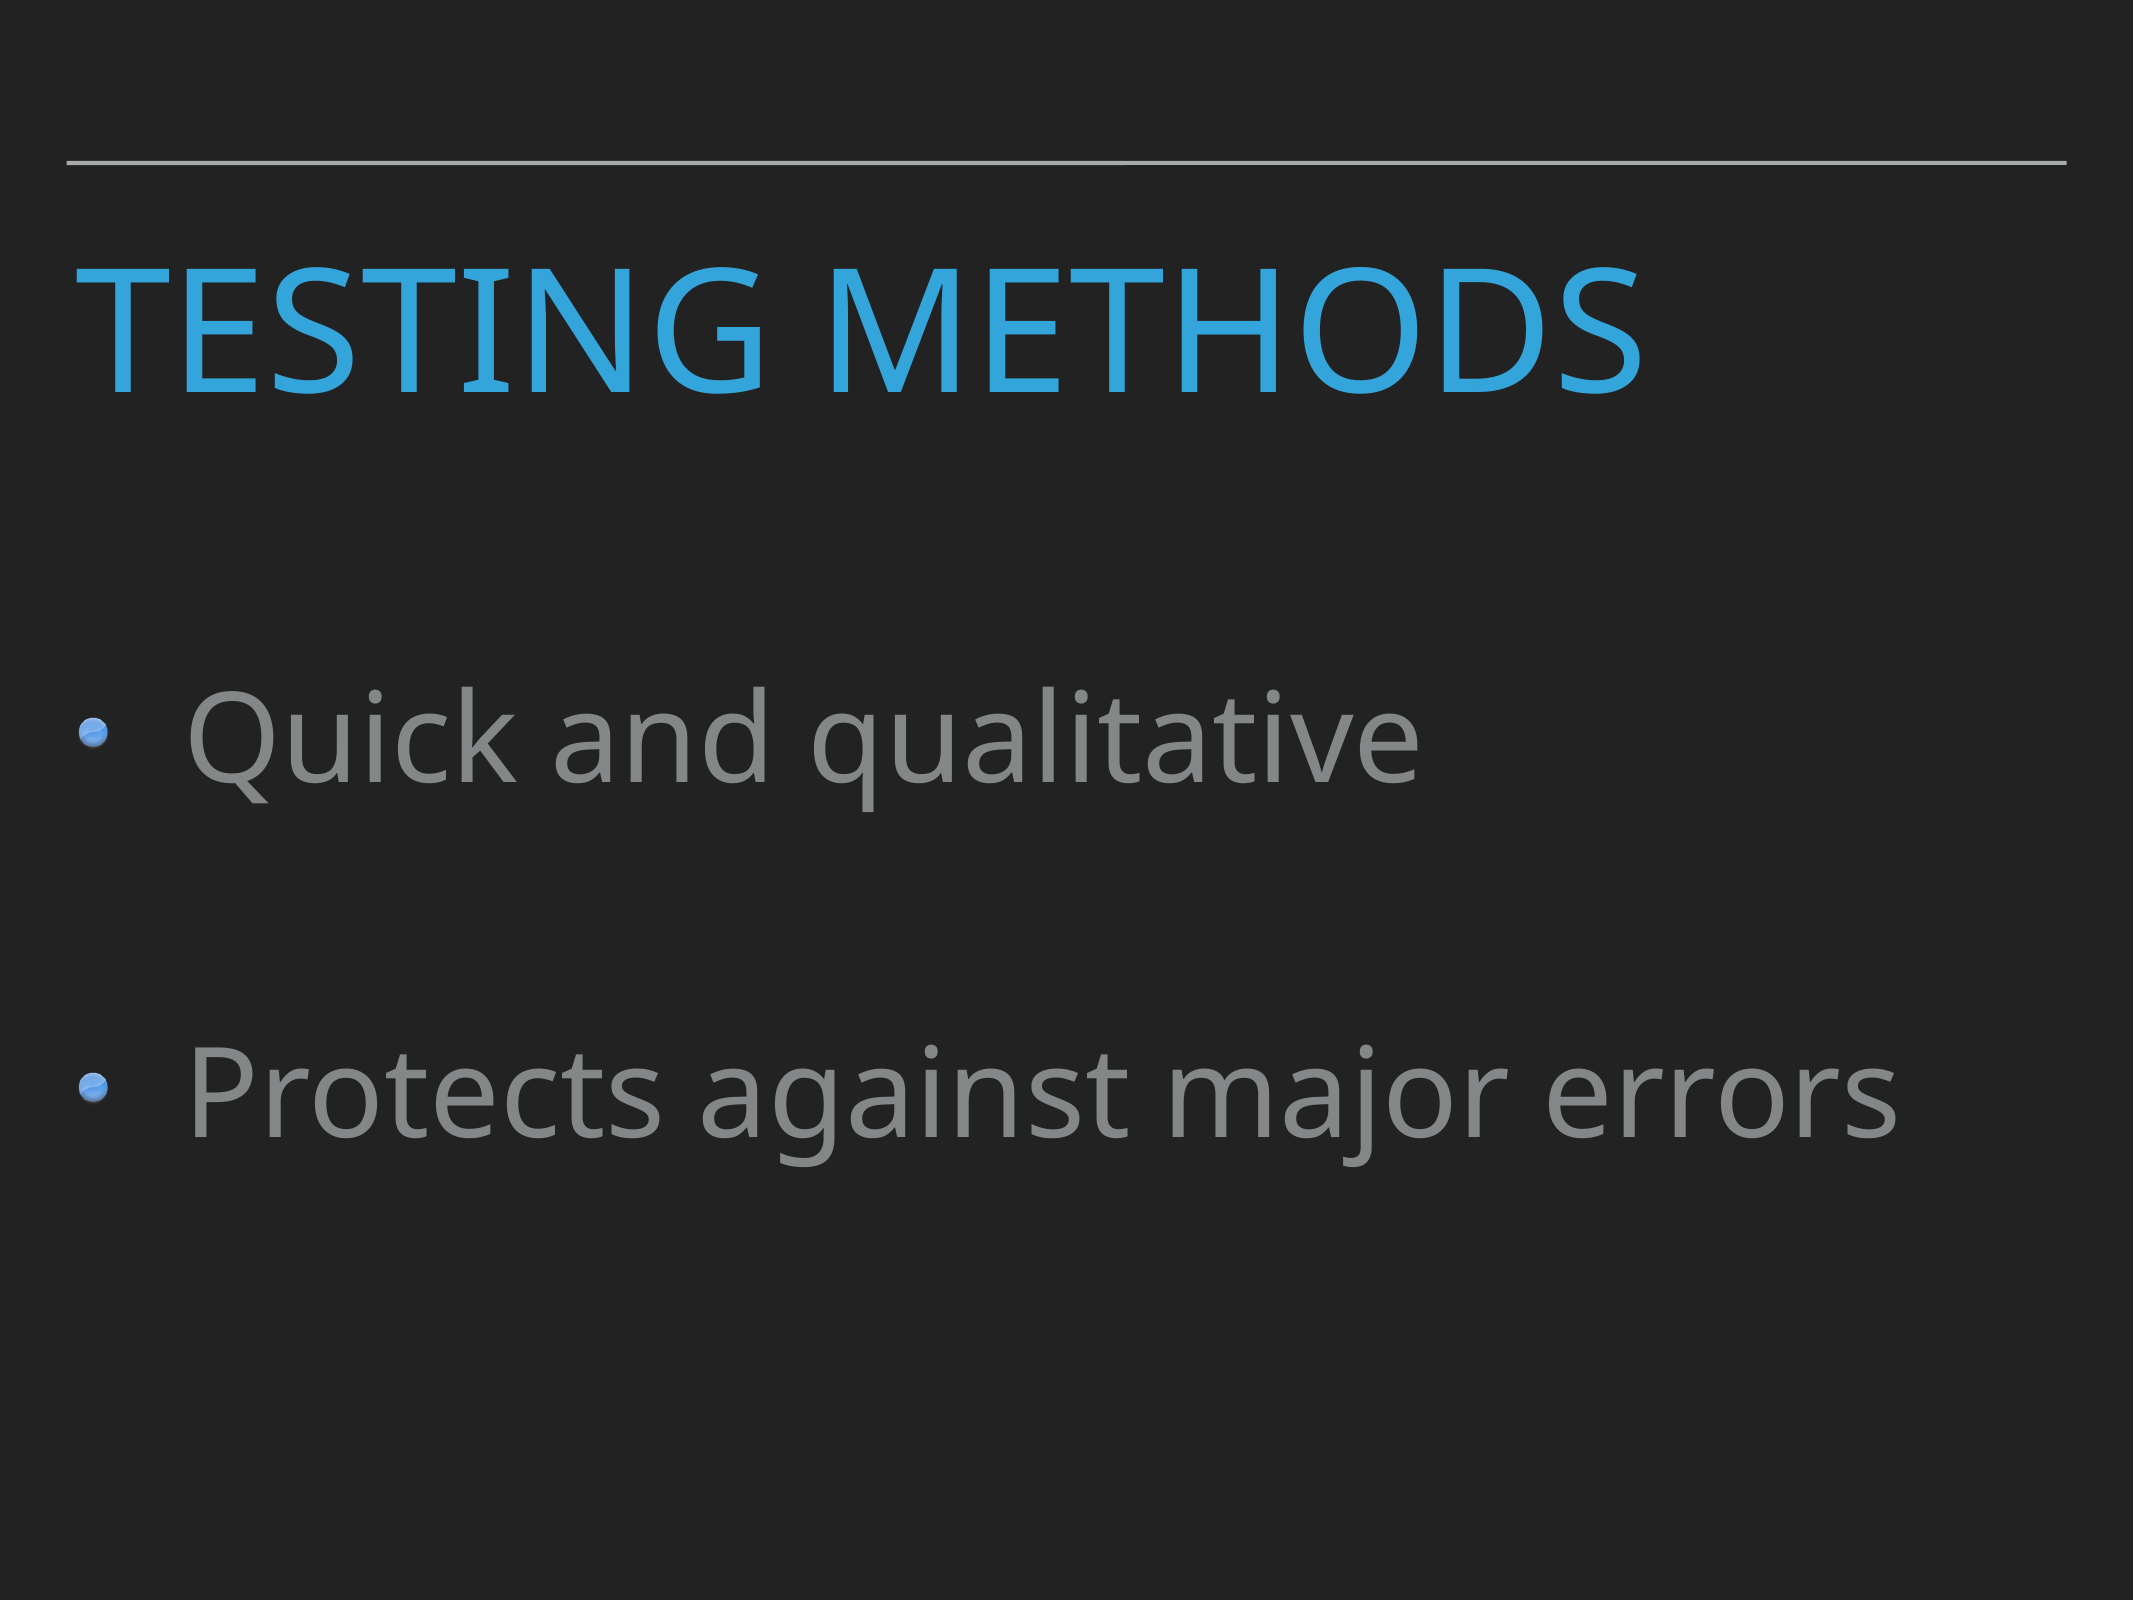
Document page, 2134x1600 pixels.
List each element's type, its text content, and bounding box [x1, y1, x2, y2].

list Quick and qualitative Protects against major errors [66, 648, 2068, 1065]
picture [75, 1069, 111, 1105]
title Testing methods [66, 251, 2068, 445]
picture [75, 714, 111, 750]
